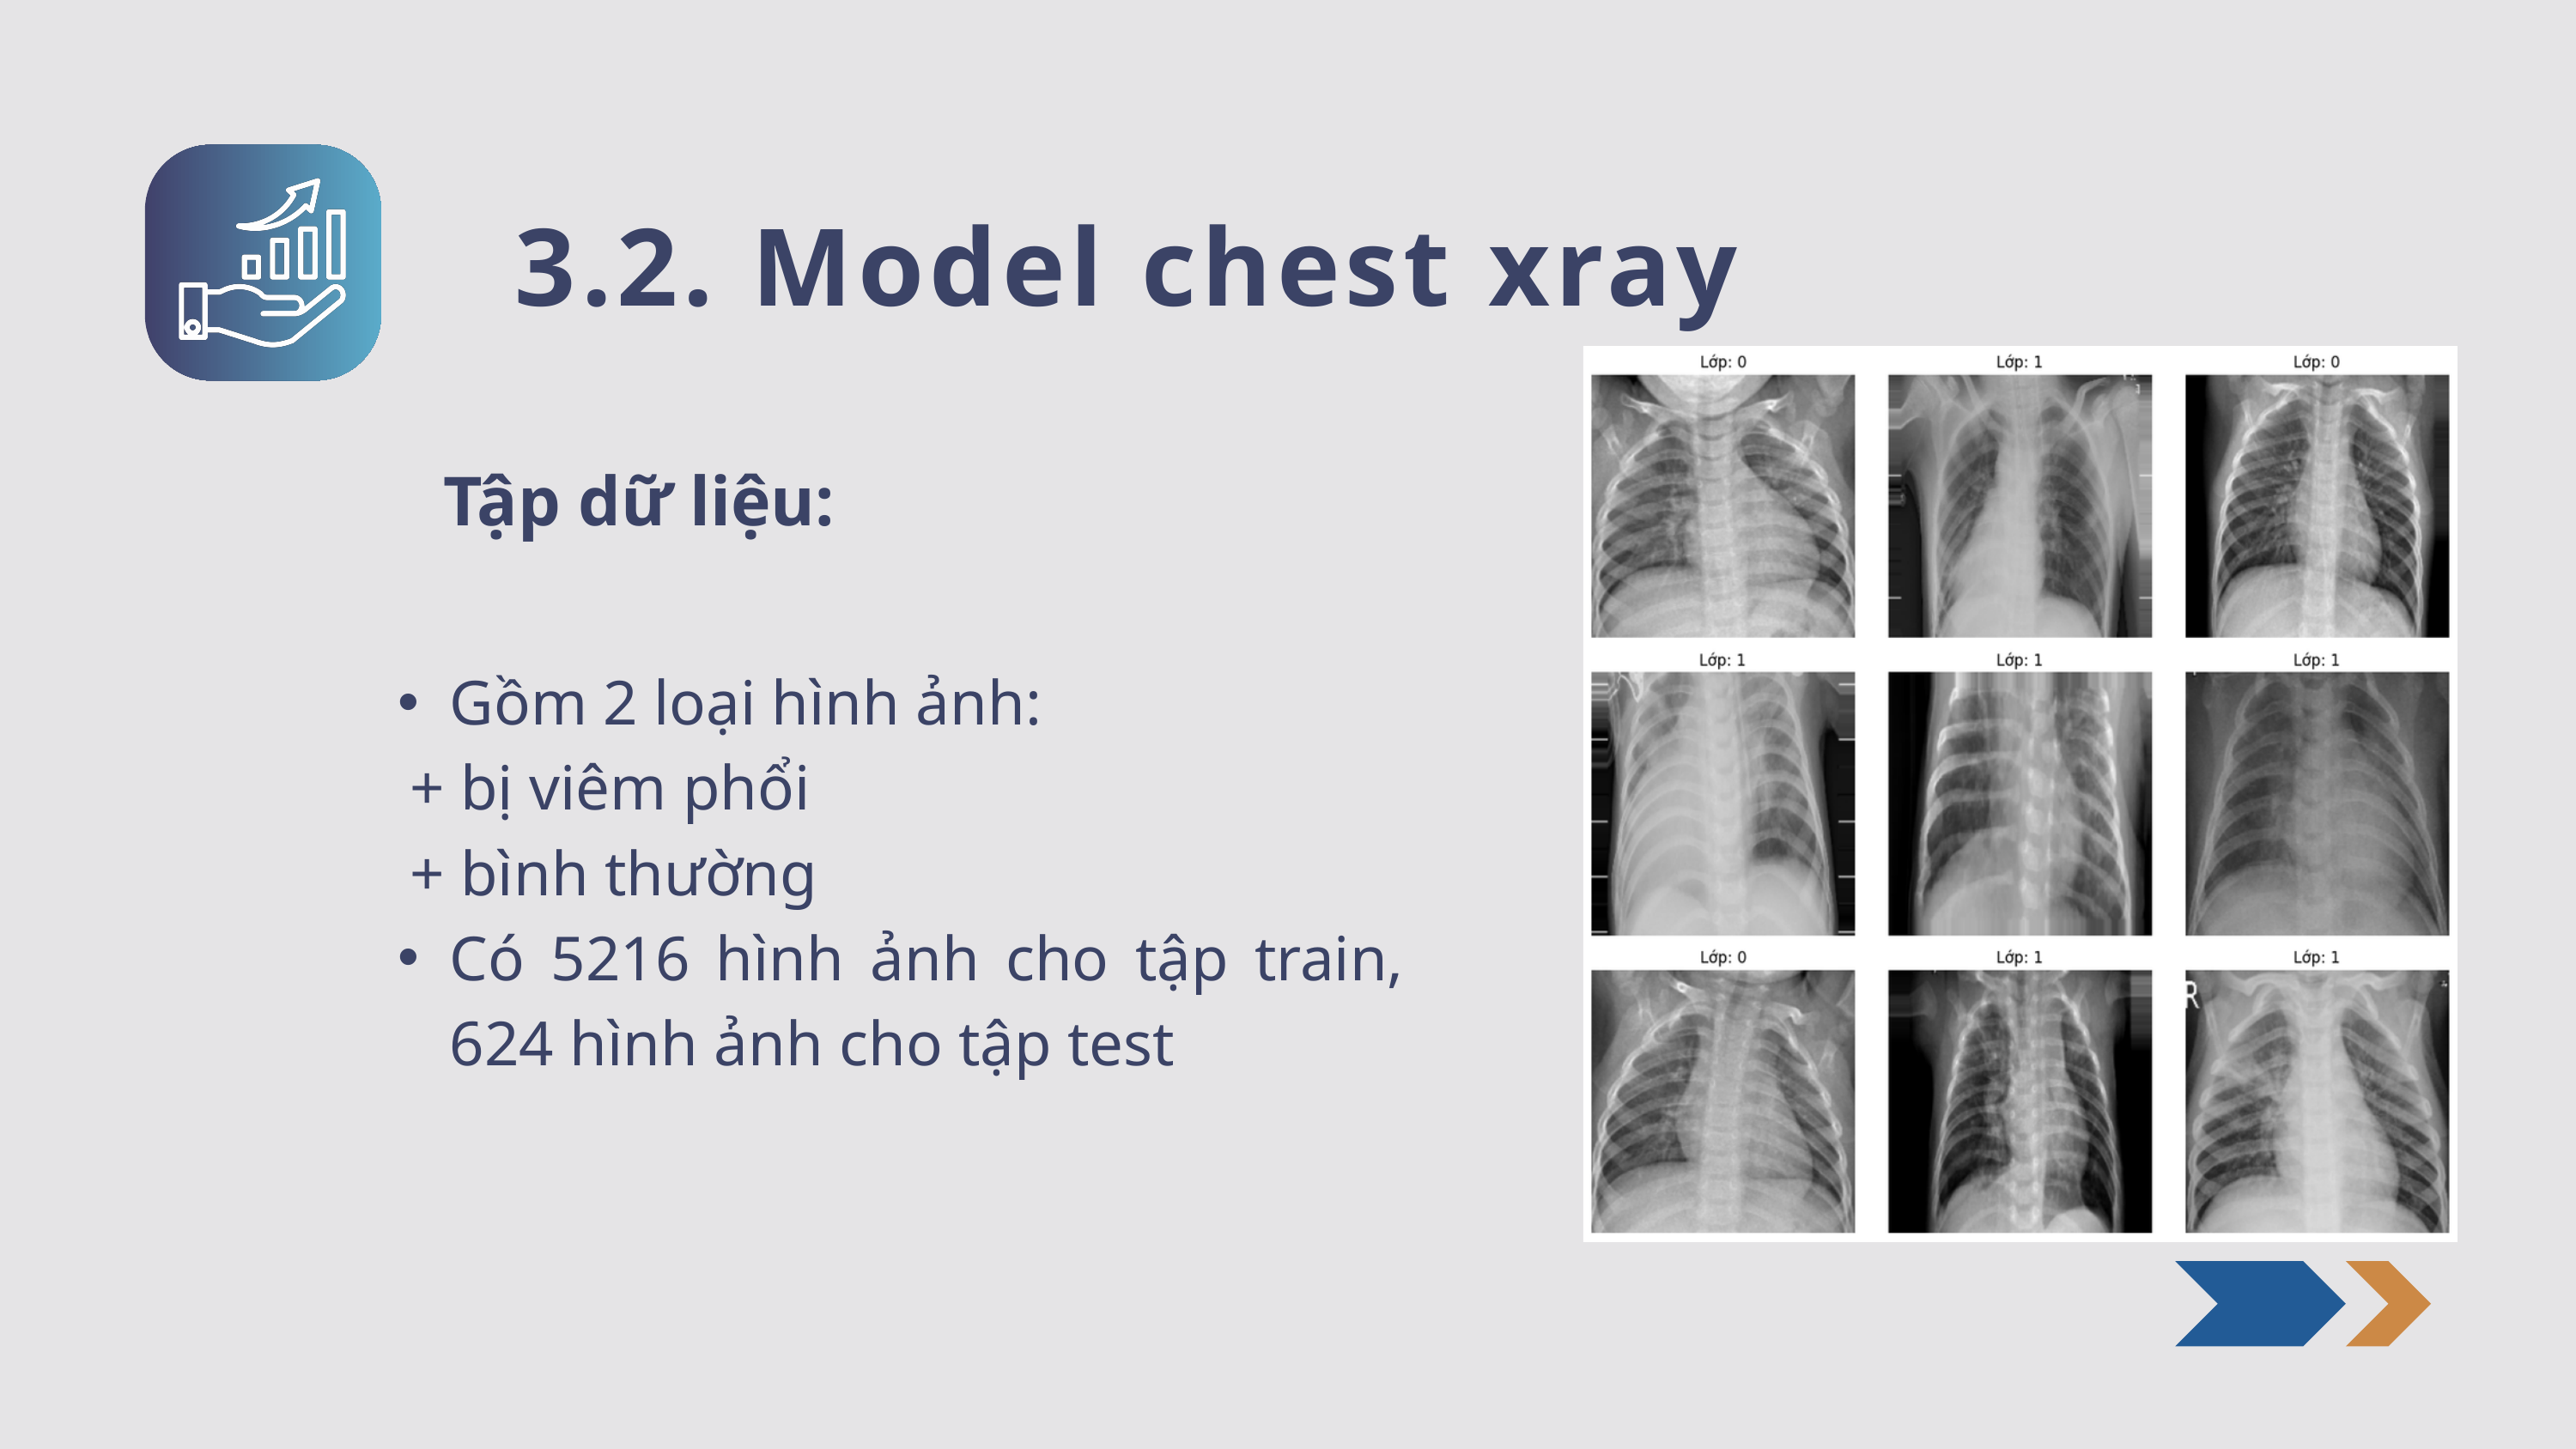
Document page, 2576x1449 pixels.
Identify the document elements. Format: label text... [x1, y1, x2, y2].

text_box [1583, 346, 2458, 1242]
text_box 3.2. Model chest xray [514, 198, 1842, 327]
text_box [2175, 1260, 2432, 1347]
text_box Tập dữ liệu: [440, 444, 838, 540]
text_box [144, 144, 382, 381]
text_box Gồm 2 loại hình ảnh: + bị viêm phổi + bình thường Có 5216 hình ảnh cho tập train, 624 hình ảnh cho tập test [346, 652, 1405, 1078]
